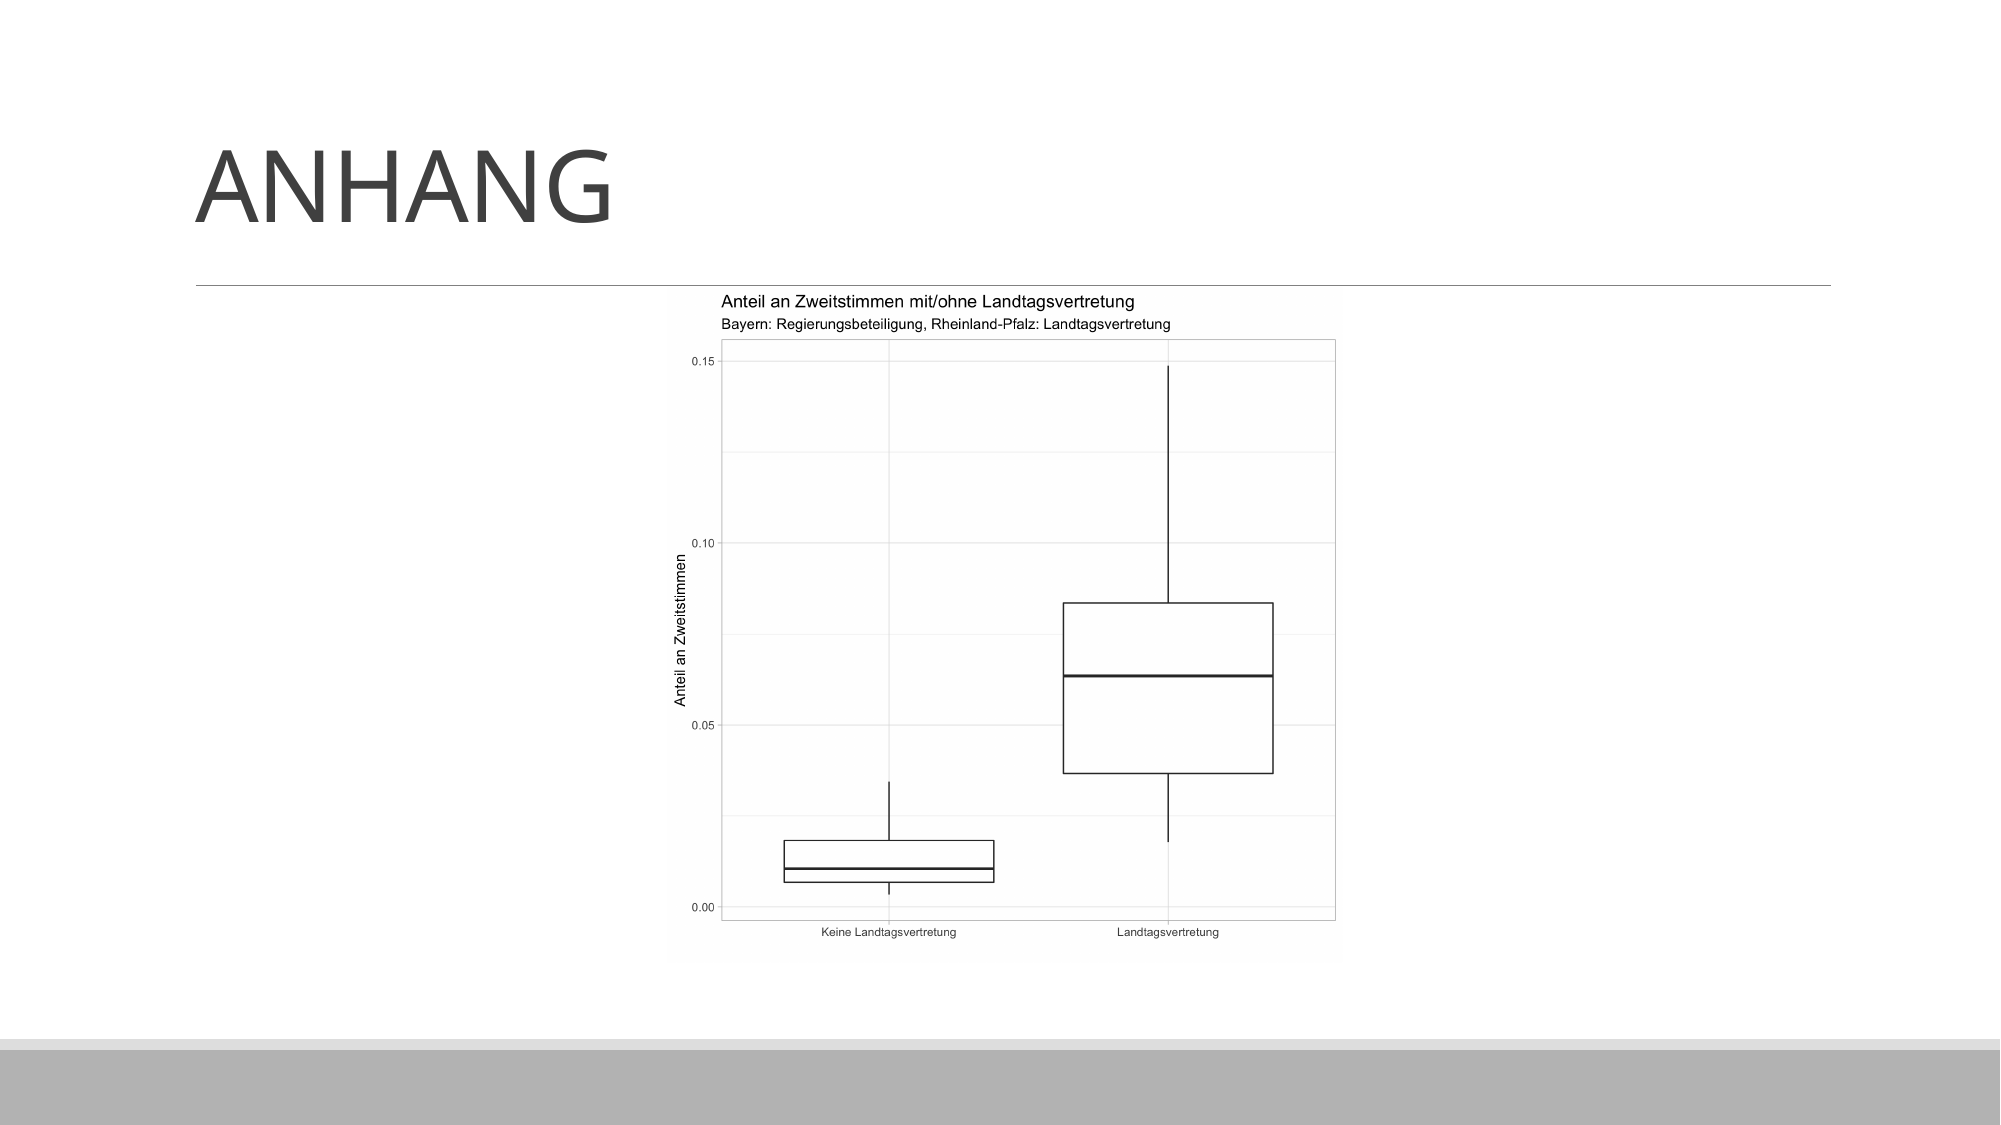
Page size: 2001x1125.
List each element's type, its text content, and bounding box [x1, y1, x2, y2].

title ANHANG [180, 119, 1830, 251]
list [666, 286, 1343, 964]
